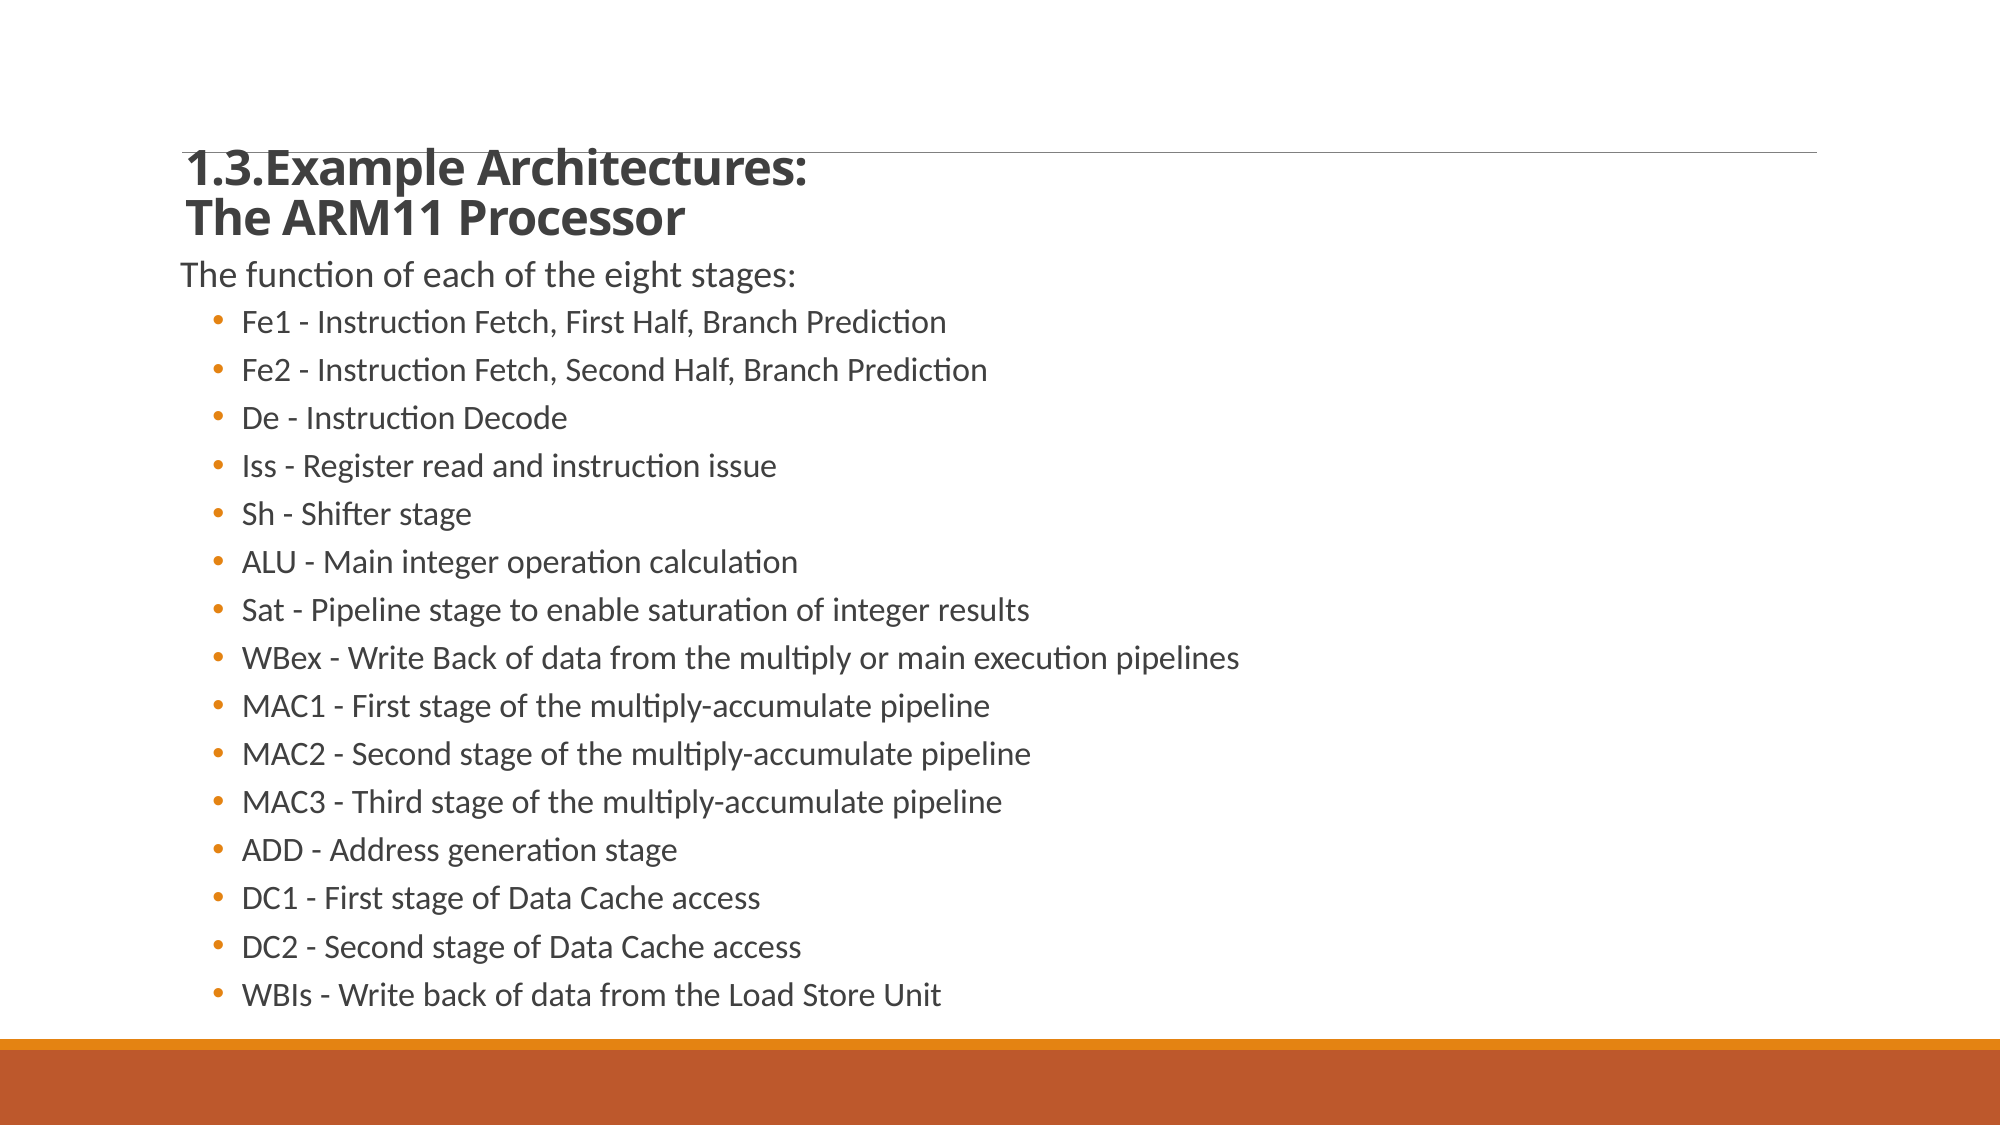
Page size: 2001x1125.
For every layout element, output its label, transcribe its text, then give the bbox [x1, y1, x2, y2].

title 1.3.Example Architectures: The ARM11 Processor [170, 137, 1821, 253]
list The function of each of the eight stages: Fe1 - Instruction Fetch, First Half, Branch Prediction Fe2 - Instruction Fetch, Second Half, Branch Prediction De - Instruction Decode Iss - Register read and instruction issue Sh - Shifter stage ALU - Main integer operation calculation Sat - Pipeline stage to enable saturation of integer results WBex - Write Back of data from the multiply or main execution pipelines MAC1 - First stage of the multiply-accumulate pipeline MAC2 - Second stage of the multiply-accumulate pipeline MAC3 - Third stage of the multiply-accumulate pipeline ADD - Address generation stage DC1 - First stage of Data Cache access DC2 - Second stage of Data Cache access WBIs - Write back of data from the Load Store Unit [180, 247, 1830, 1028]
